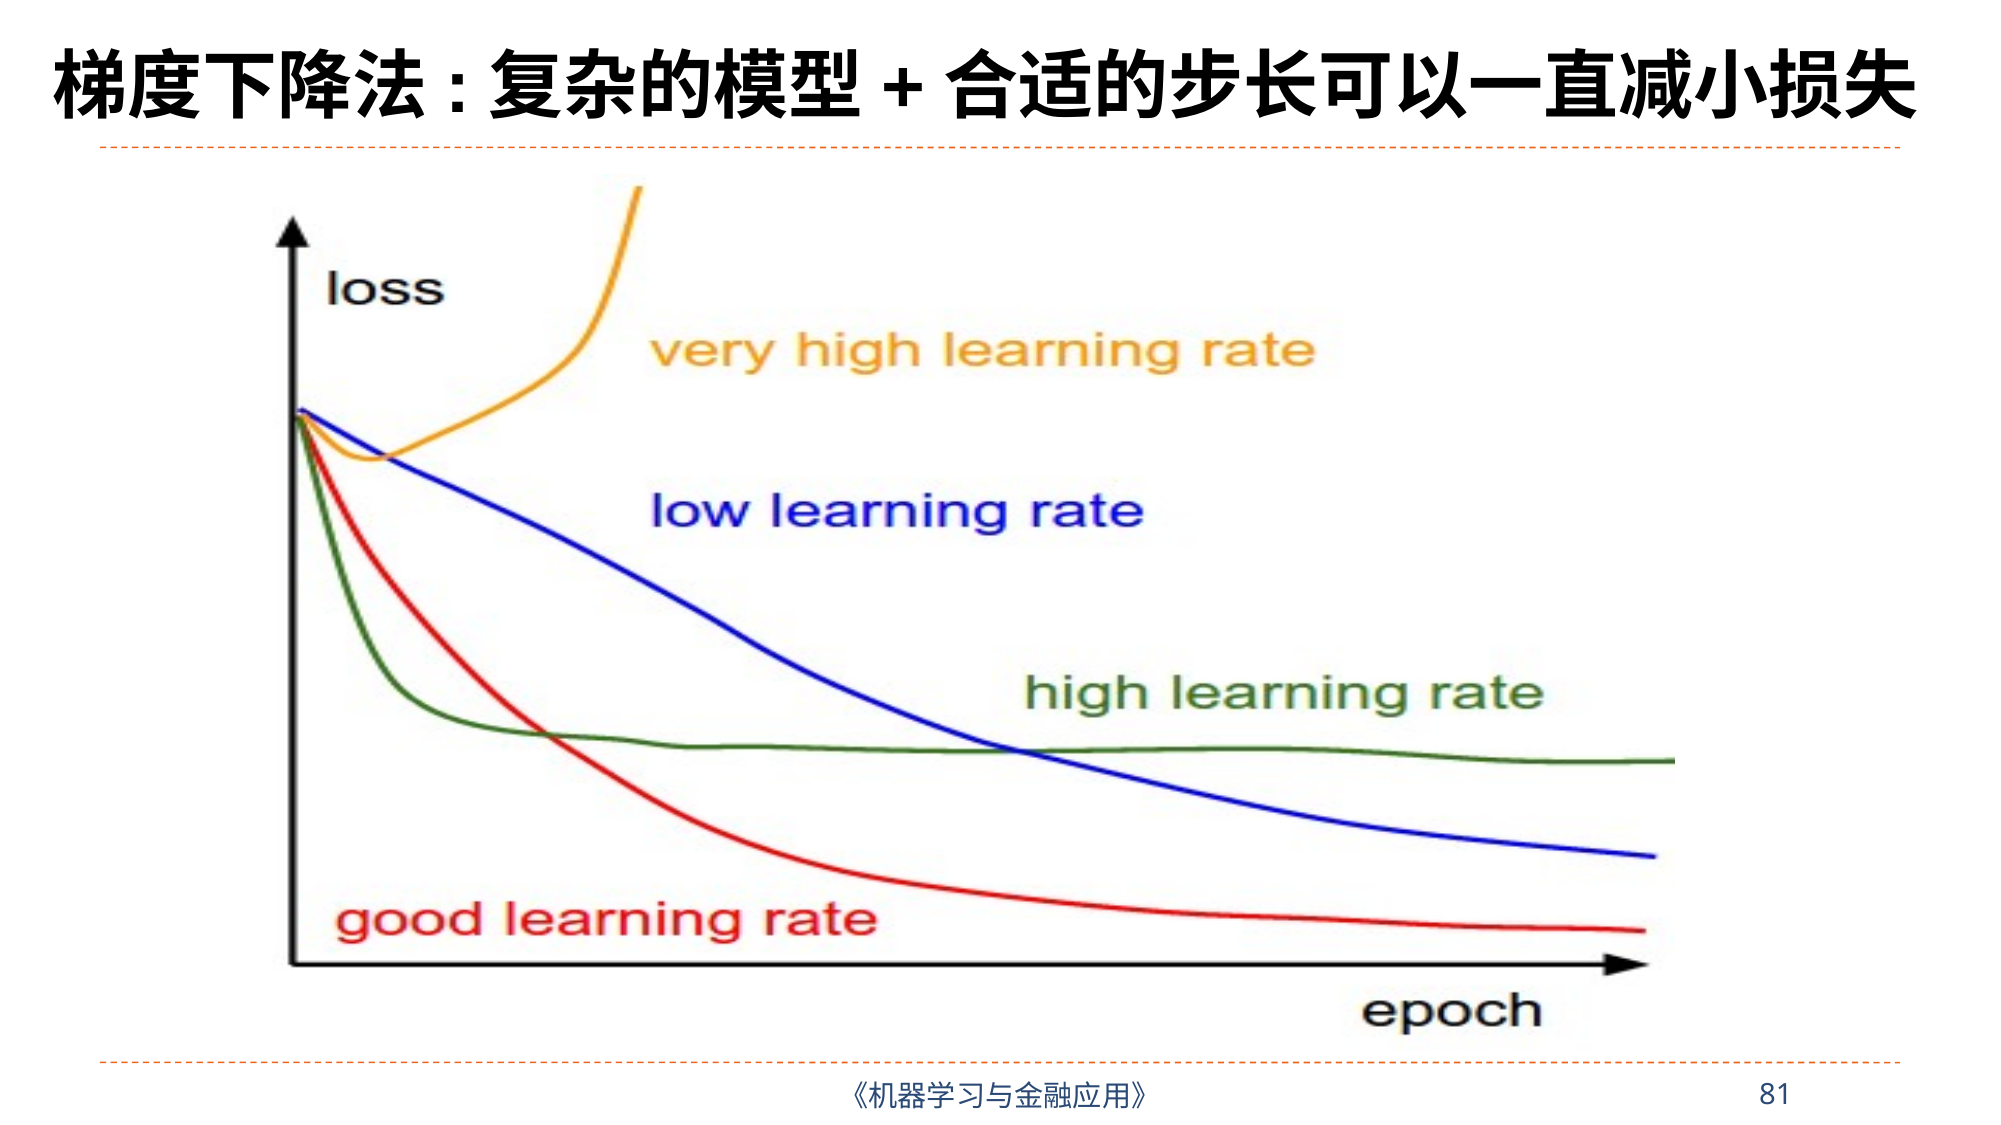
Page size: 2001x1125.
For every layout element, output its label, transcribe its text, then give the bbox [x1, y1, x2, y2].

title 梯度下降法:复杂的模型+合适的步长可以一直减小损失 [37, 14, 1988, 136]
picture [249, 174, 1676, 1051]
